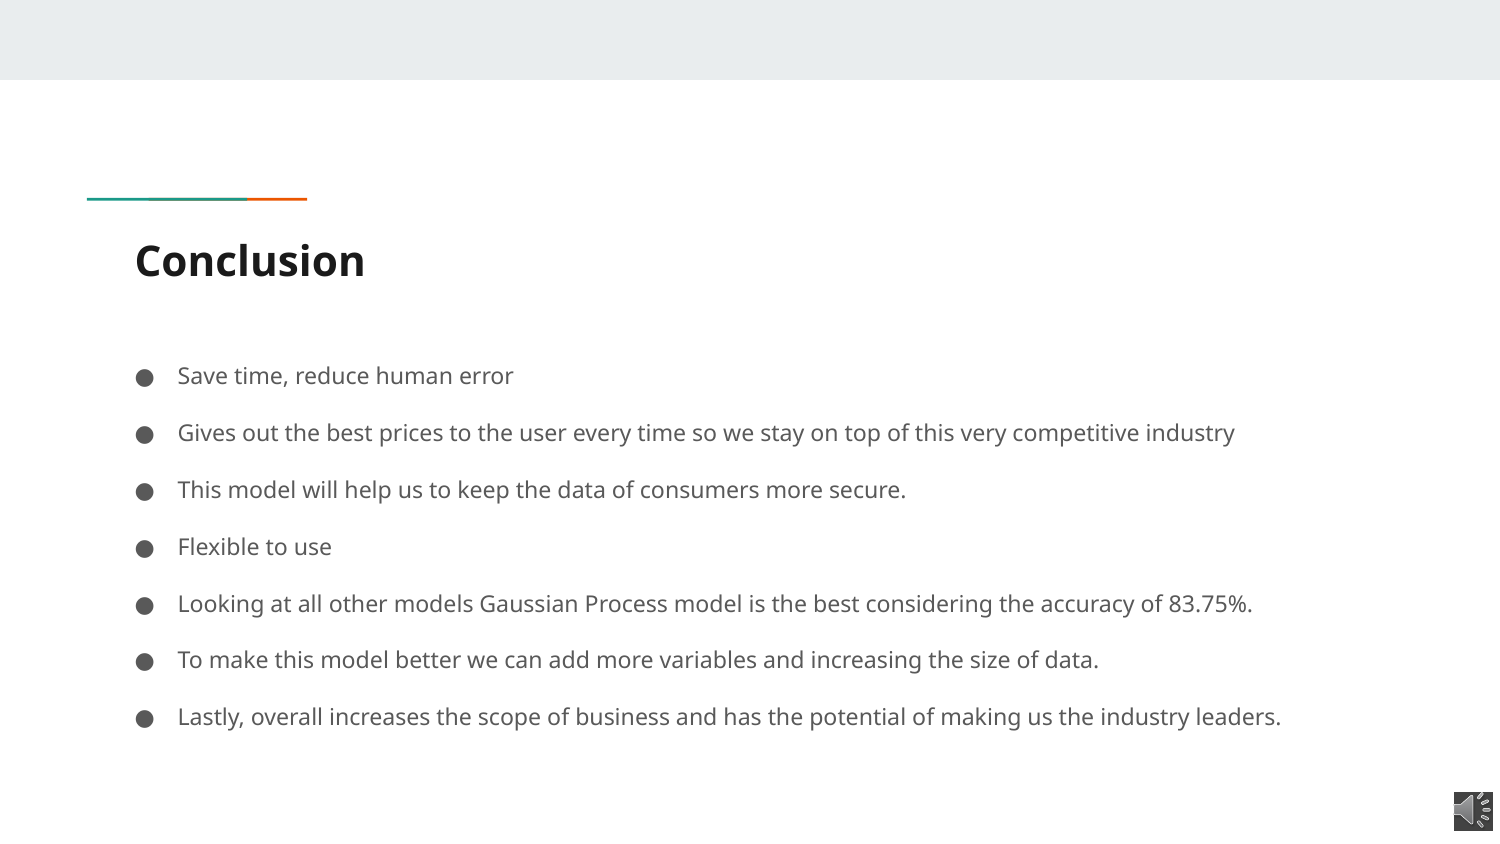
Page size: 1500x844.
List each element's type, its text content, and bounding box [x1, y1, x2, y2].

title Conclusion [119, 216, 1381, 305]
list Save time, reduce human error Gives out the best prices to the user every time so we stay on top of this very competitive industry This model will help us to keep the data of consumers more secure. Flexible to use Looking at all other models Gaussian Process model is the best considering the accuracy of 83.75%. To make this model better we can add more variables and increasing the size of data. Lastly, overall increases the scope of business and has the potential of making us the industry leaders. [119, 341, 1381, 752]
picture [1452, 790, 1495, 832]
